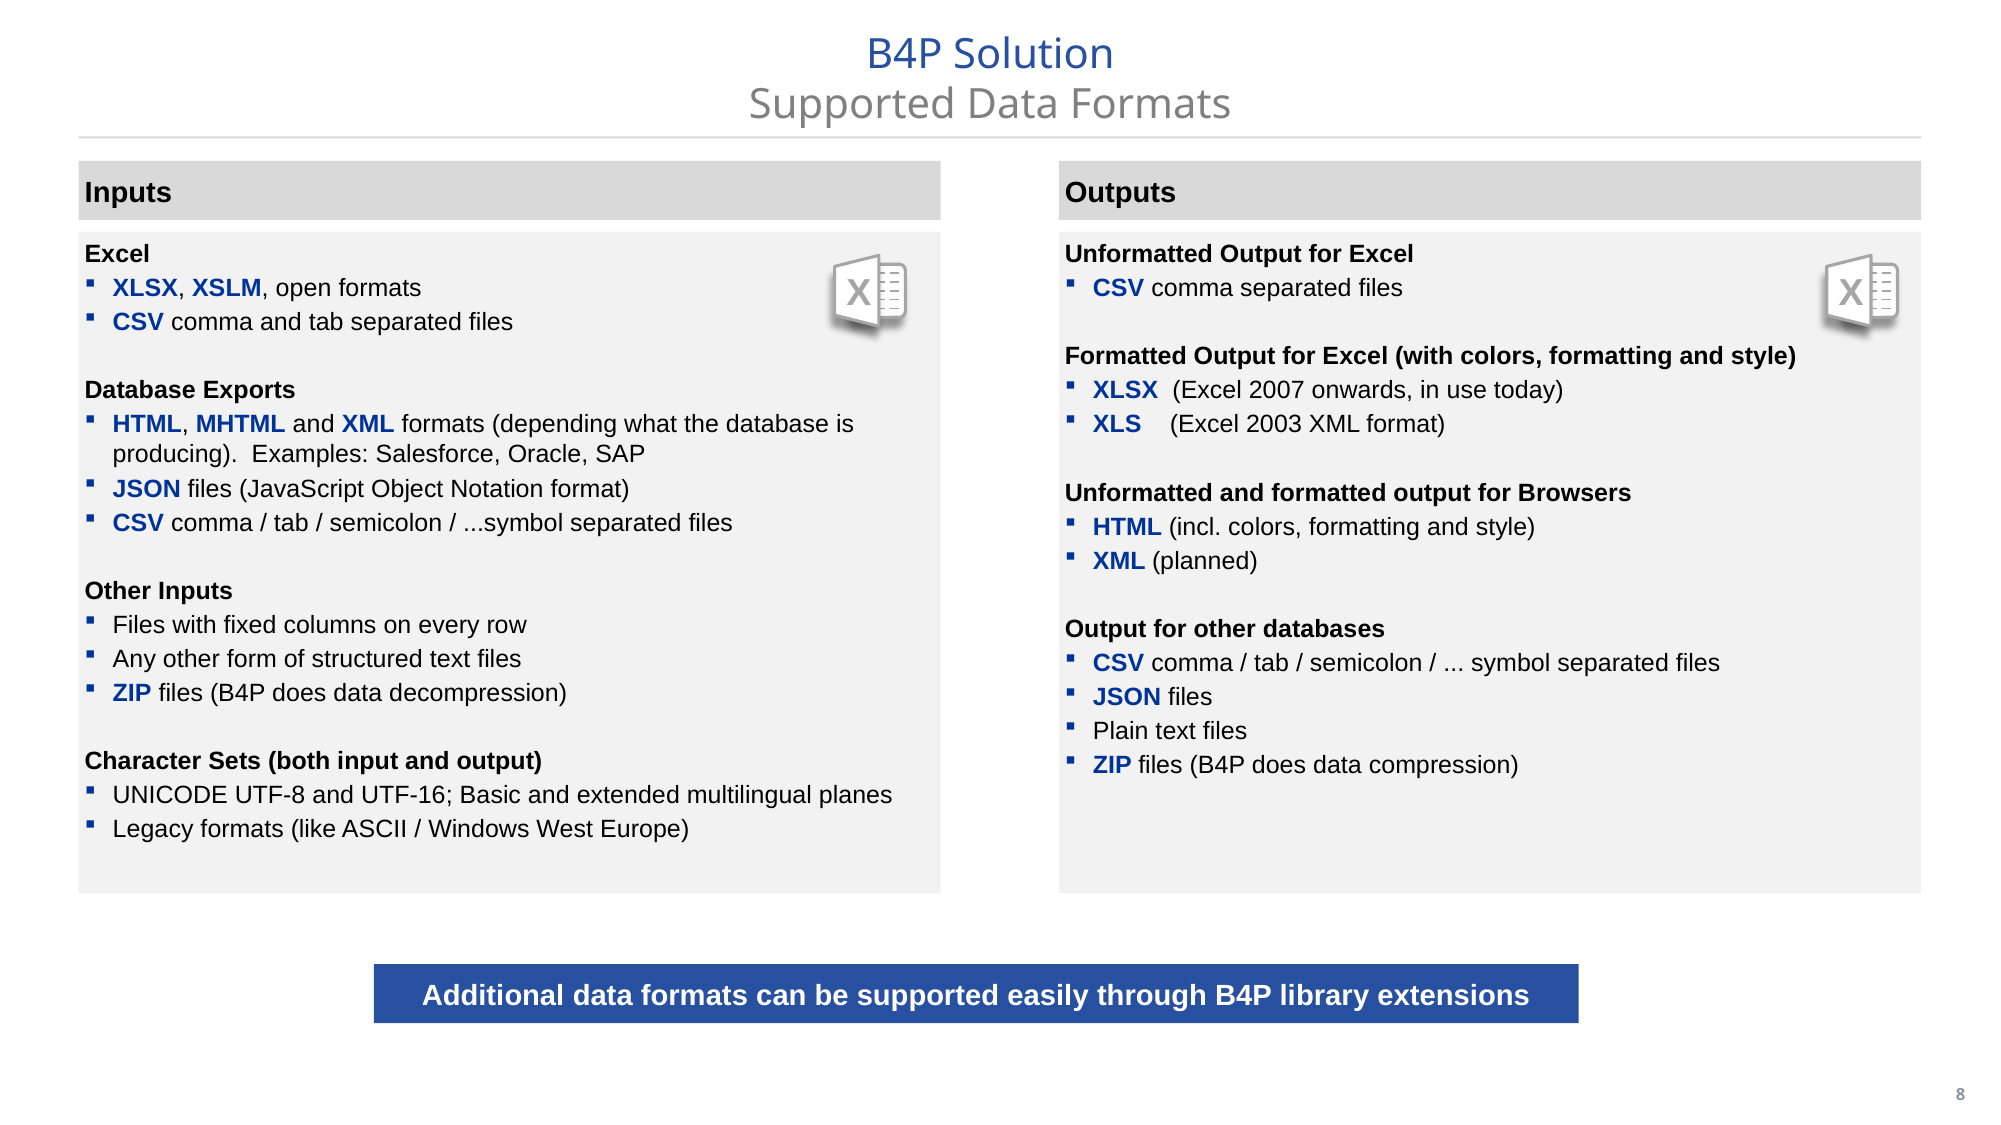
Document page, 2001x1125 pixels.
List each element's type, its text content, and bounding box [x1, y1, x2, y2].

text_box Unformatted Output for Excel CSV comma separated files Formatted Output for Excel (with colors, formatting and style) XLSX (Excel 2007 onwards, in use today) XLS (Excel 2003 XML format) Unformatted and formatted output for Browsers HTML (incl. colors, formatting and style) XML (planned) Output for other databases CSV comma / tab / semicolon / ... symbol separated files JSON files Plain text files ZIP files (B4P does data compression) [1057, 230, 1923, 895]
text_box Excel XLSX, XSLM, open formats CSV comma and tab separated files Database Exports HTML, MHTML and XML formats (depending what the database is producing). Examples: Salesforce, Oracle, SAP JSON files (JavaScript Object Notation format) CSV comma / tab / semicolon / ...symbol separated files Other Inputs Files with fixed columns on every row Any other form of structured text files ZIP files (B4P does data decompression) Character Sets (both input and output) UNICODE UTF-8 and UTF-16; Basic and extended multilingual planes Legacy formats (like ASCII / Windows West Europe) [77, 230, 943, 895]
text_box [1826, 255, 1898, 327]
text_box Additional data formats can be supported easily through B4P library extensions [372, 962, 1581, 1025]
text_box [834, 255, 906, 327]
text_box Inputs [77, 159, 943, 222]
title B4P Solution Supported Data Formats [76, 19, 1920, 137]
text_box Outputs [1057, 159, 1923, 222]
